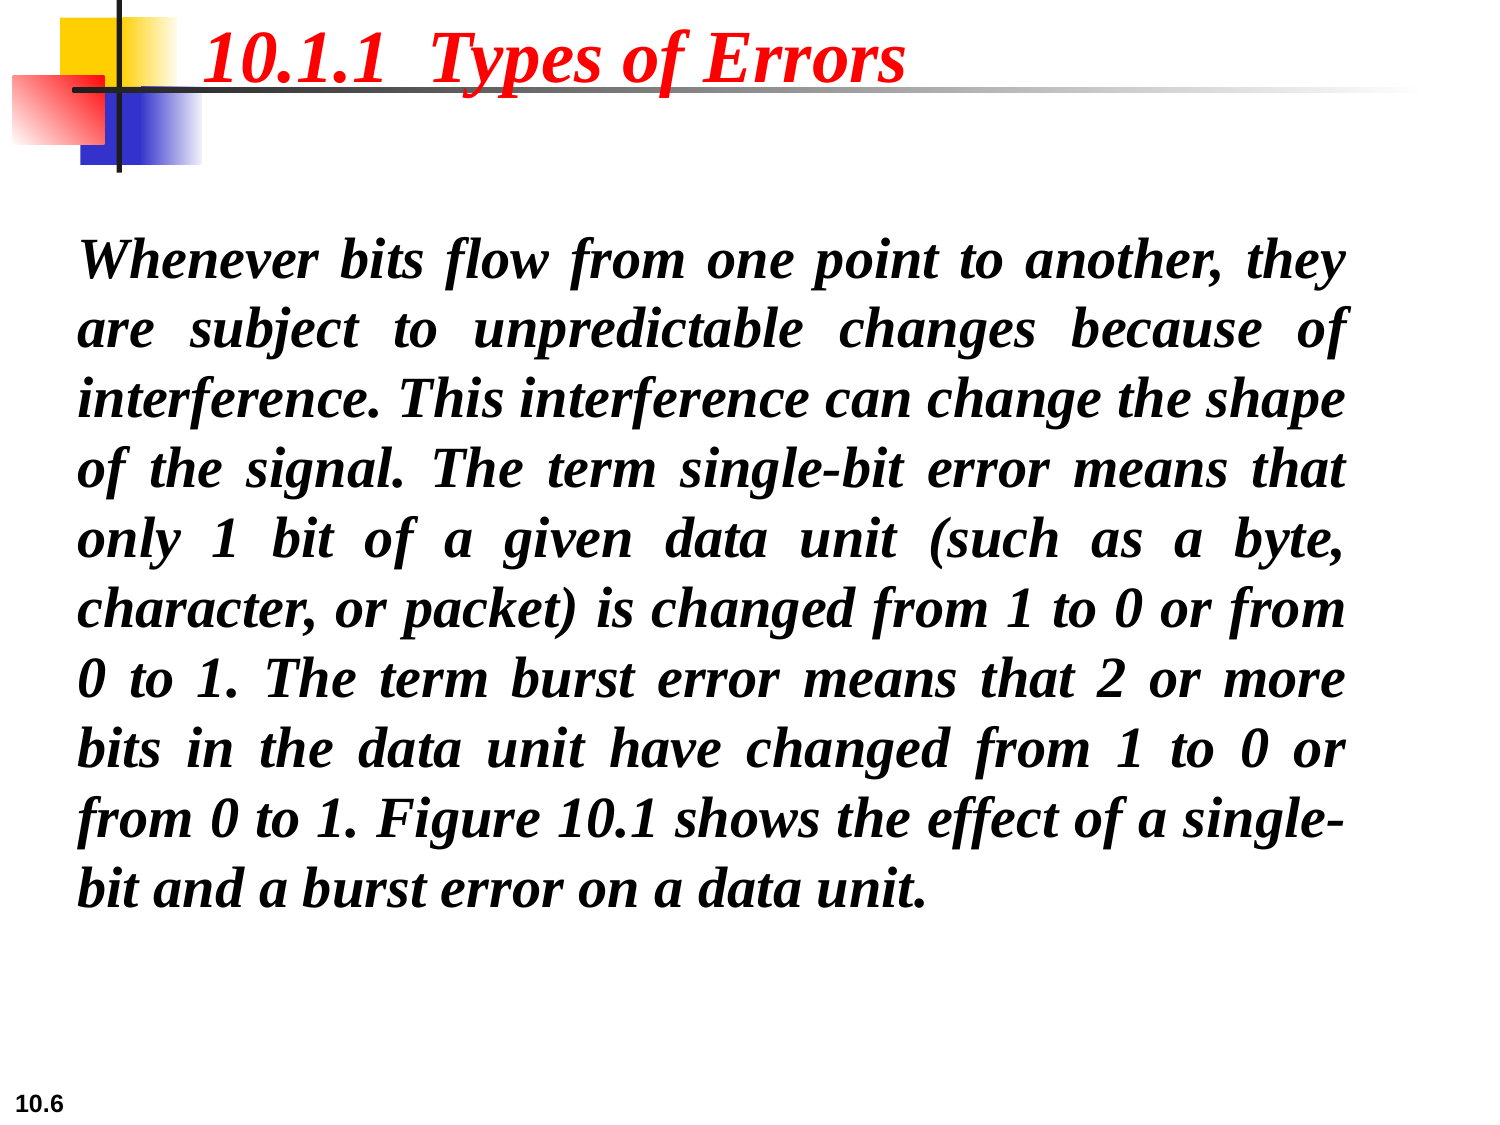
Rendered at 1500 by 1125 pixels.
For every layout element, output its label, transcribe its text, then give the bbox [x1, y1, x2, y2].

text_box [931, 87, 1423, 93]
text_box [60, 17, 116, 86]
text_box [80, 93, 116, 165]
text_box 10.‹#› [0, 1049, 313, 1125]
text_box [141, 93, 202, 165]
text_box [122, 93, 141, 165]
text_box [12, 75, 105, 145]
text_box 10.1.1 Types of Errors [187, 0, 931, 105]
text_box Whenever bits flow from one point to another, they are subject to unpredictable changes because of interference. This interference can change the shape of the signal. The term single-bit error means that only 1 bit of a given data unit (such as a byte, character, or packet) is changed from 1 to 0 or from 0 to 1. The term burst error means that 2 or more bits in the data unit have changed from 1 to 0 or from 0 to 1. Figure 10.1 shows the effect of a single-bit and a burst error on a data unit. [62, 212, 1363, 927]
text_box [116, 93, 122, 173]
text_box [122, 17, 177, 86]
text_box [72, 87, 187, 93]
text_box [116, 0, 122, 87]
